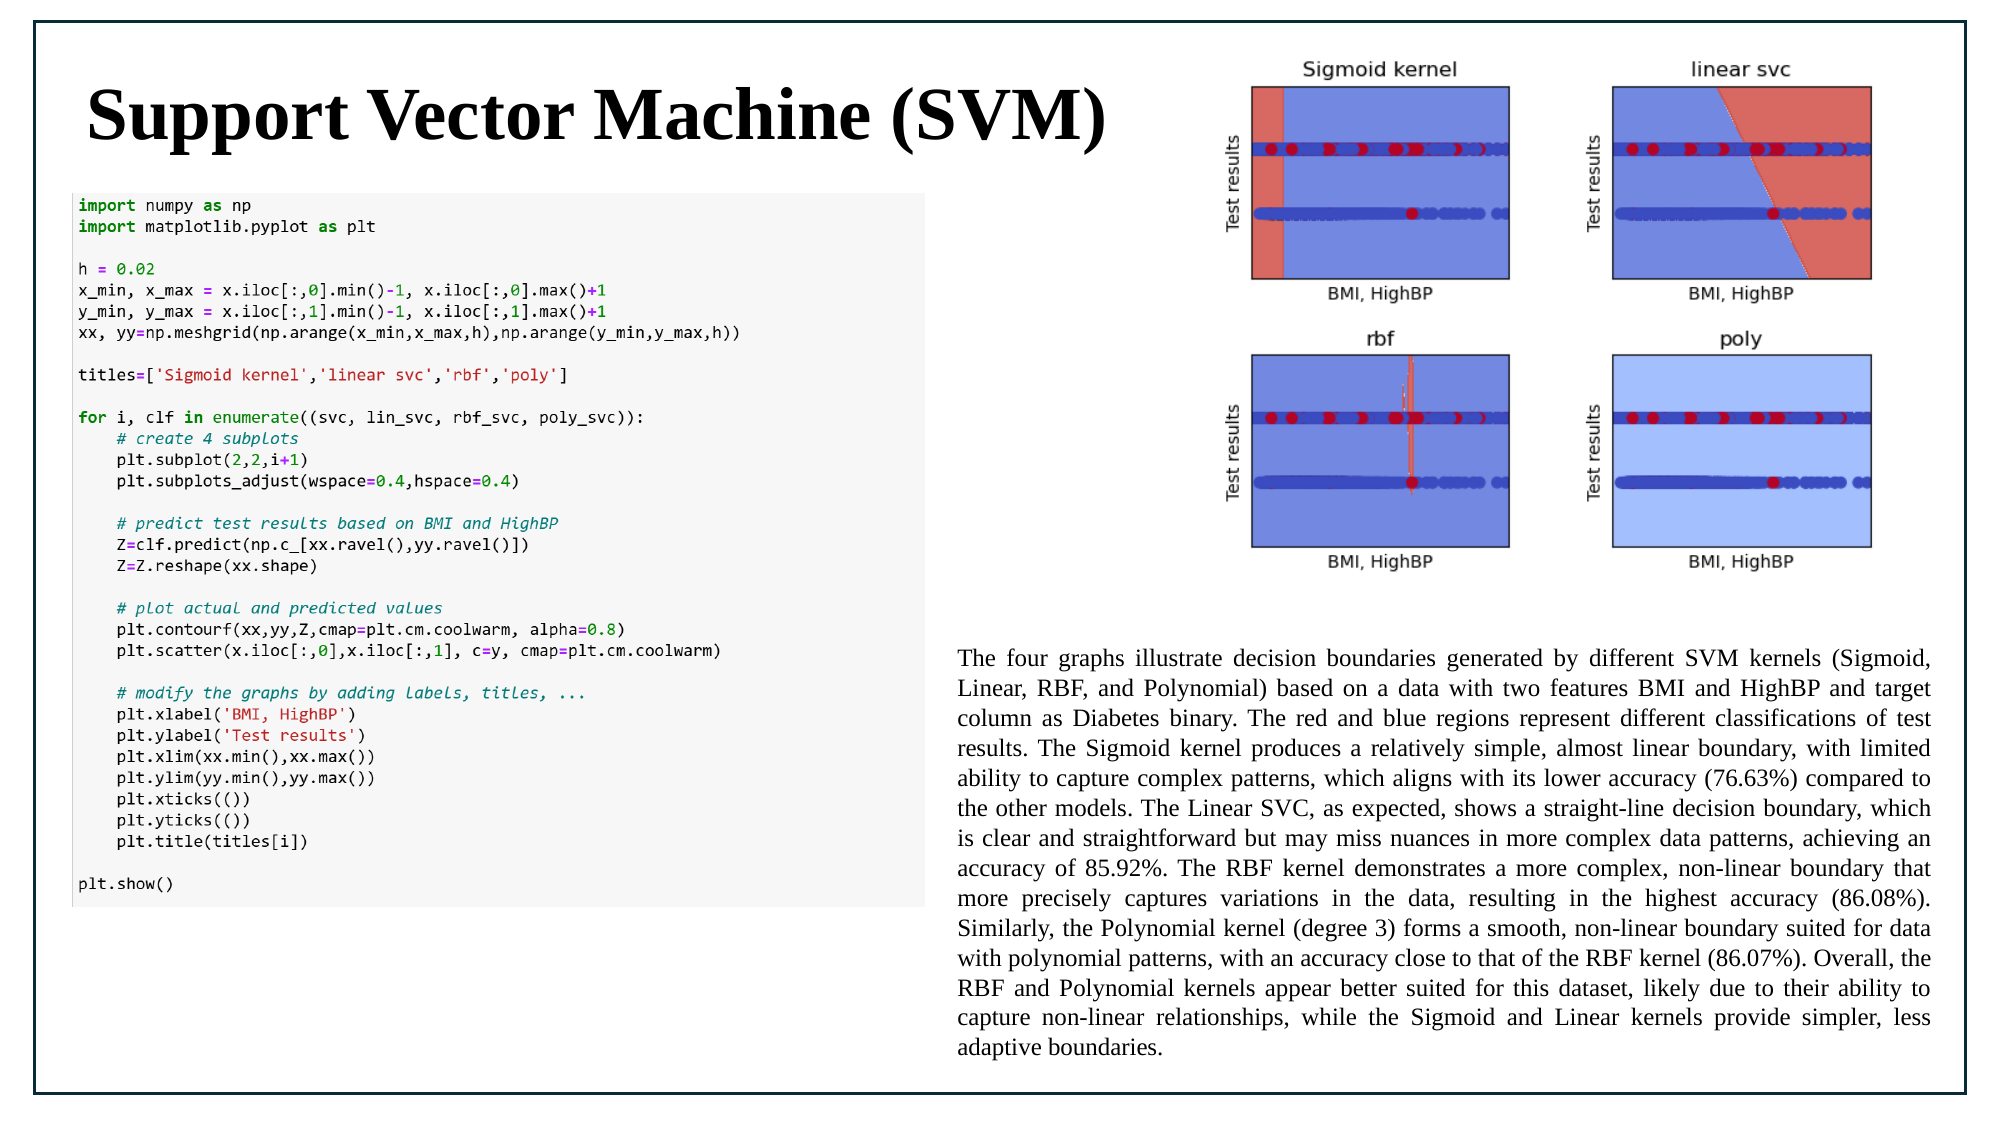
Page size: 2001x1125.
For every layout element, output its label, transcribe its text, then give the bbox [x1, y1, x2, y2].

text_box The four graphs illustrate decision boundaries generated by different SVM kernels (Sigmoid, Linear, RBF, and Polynomial) based on a data with two features BMI and HighBP and target column as Diabetes binary. The red and blue regions represent different classifications of test results. The Sigmoid kernel produces a relatively simple, almost linear boundary, with limited ability to capture complex patterns, which aligns with its lower accuracy (76.63%) compared to the other models. The Linear SVC, as expected, shows a straight-line decision boundary, which is clear and straightforward but may miss nuances in more complex data patterns, achieving an accuracy of 85.92%. The RBF kernel demonstrates a more complex, non-linear boundary that more precisely captures variations in the data, resulting in the highest accuracy (86.08%). Similarly, the Polynomial kernel (degree 3) forms a smooth, non-linear boundary suited for data with polynomial patterns, with an accuracy close to that of the RBF kernel (86.07%). Overall, the RBF and Polynomial kernels appear better suited for this dataset, likely due to their ability to capture non-linear relationships, while the Sigmoid and Linear kernels provide simpler, less adaptive boundaries. [942, 634, 1948, 1069]
picture [1214, 49, 1882, 585]
text_box [33, 20, 1967, 1095]
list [70, 192, 925, 907]
